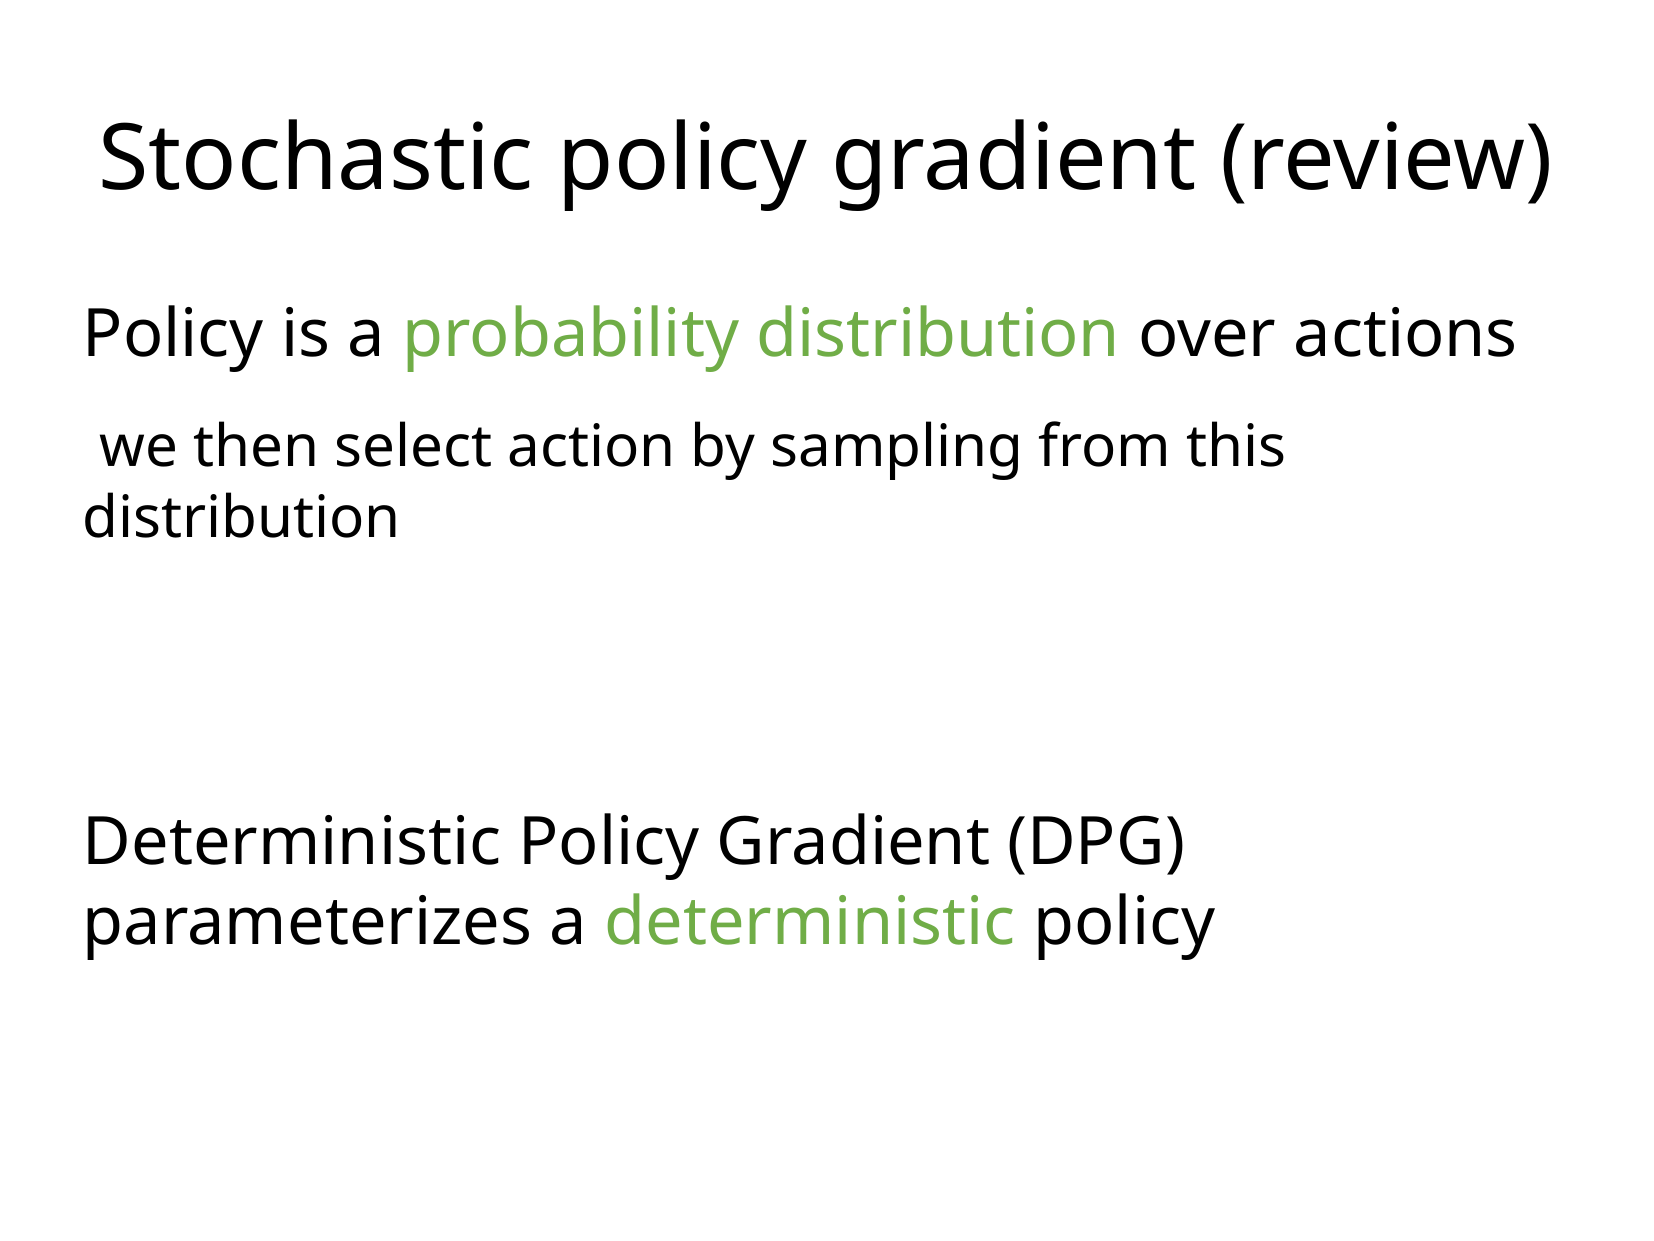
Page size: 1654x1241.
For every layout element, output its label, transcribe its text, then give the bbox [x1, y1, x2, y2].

title Stochastic policy gradient (review) [82, 49, 1571, 257]
